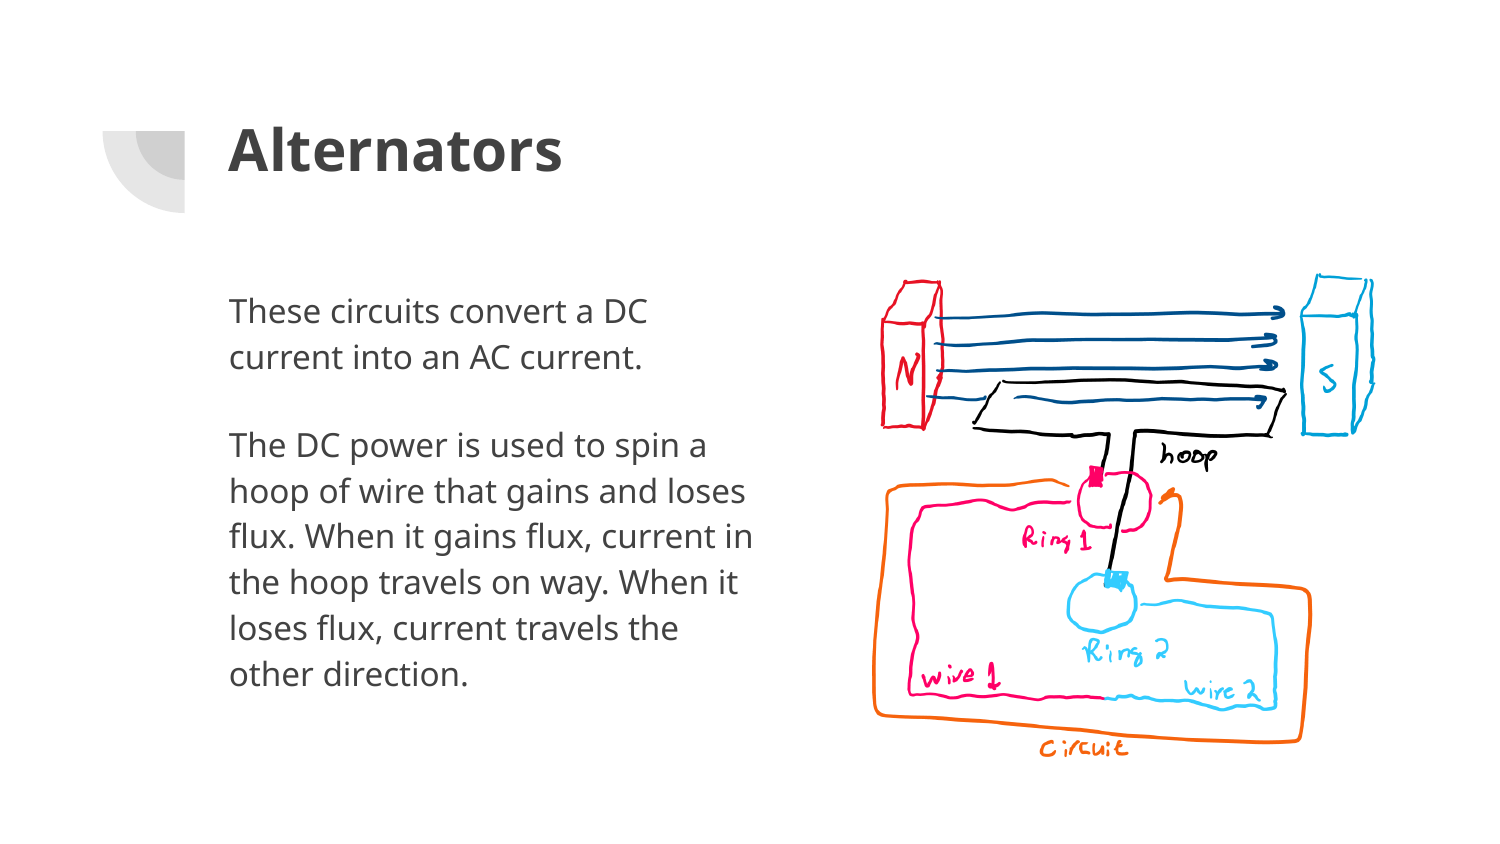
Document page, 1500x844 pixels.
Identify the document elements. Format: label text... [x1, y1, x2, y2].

list These circuits convert a DC current into an AC current. [213, 269, 777, 396]
picture [849, 269, 1394, 769]
title Alternators [213, 98, 1368, 263]
list The DC power is used to spin a hoop of wire that gains and loses flux. When it gains flux, current in the hoop travels on way. When it loses flux, current travels the other direction. [213, 403, 777, 749]
